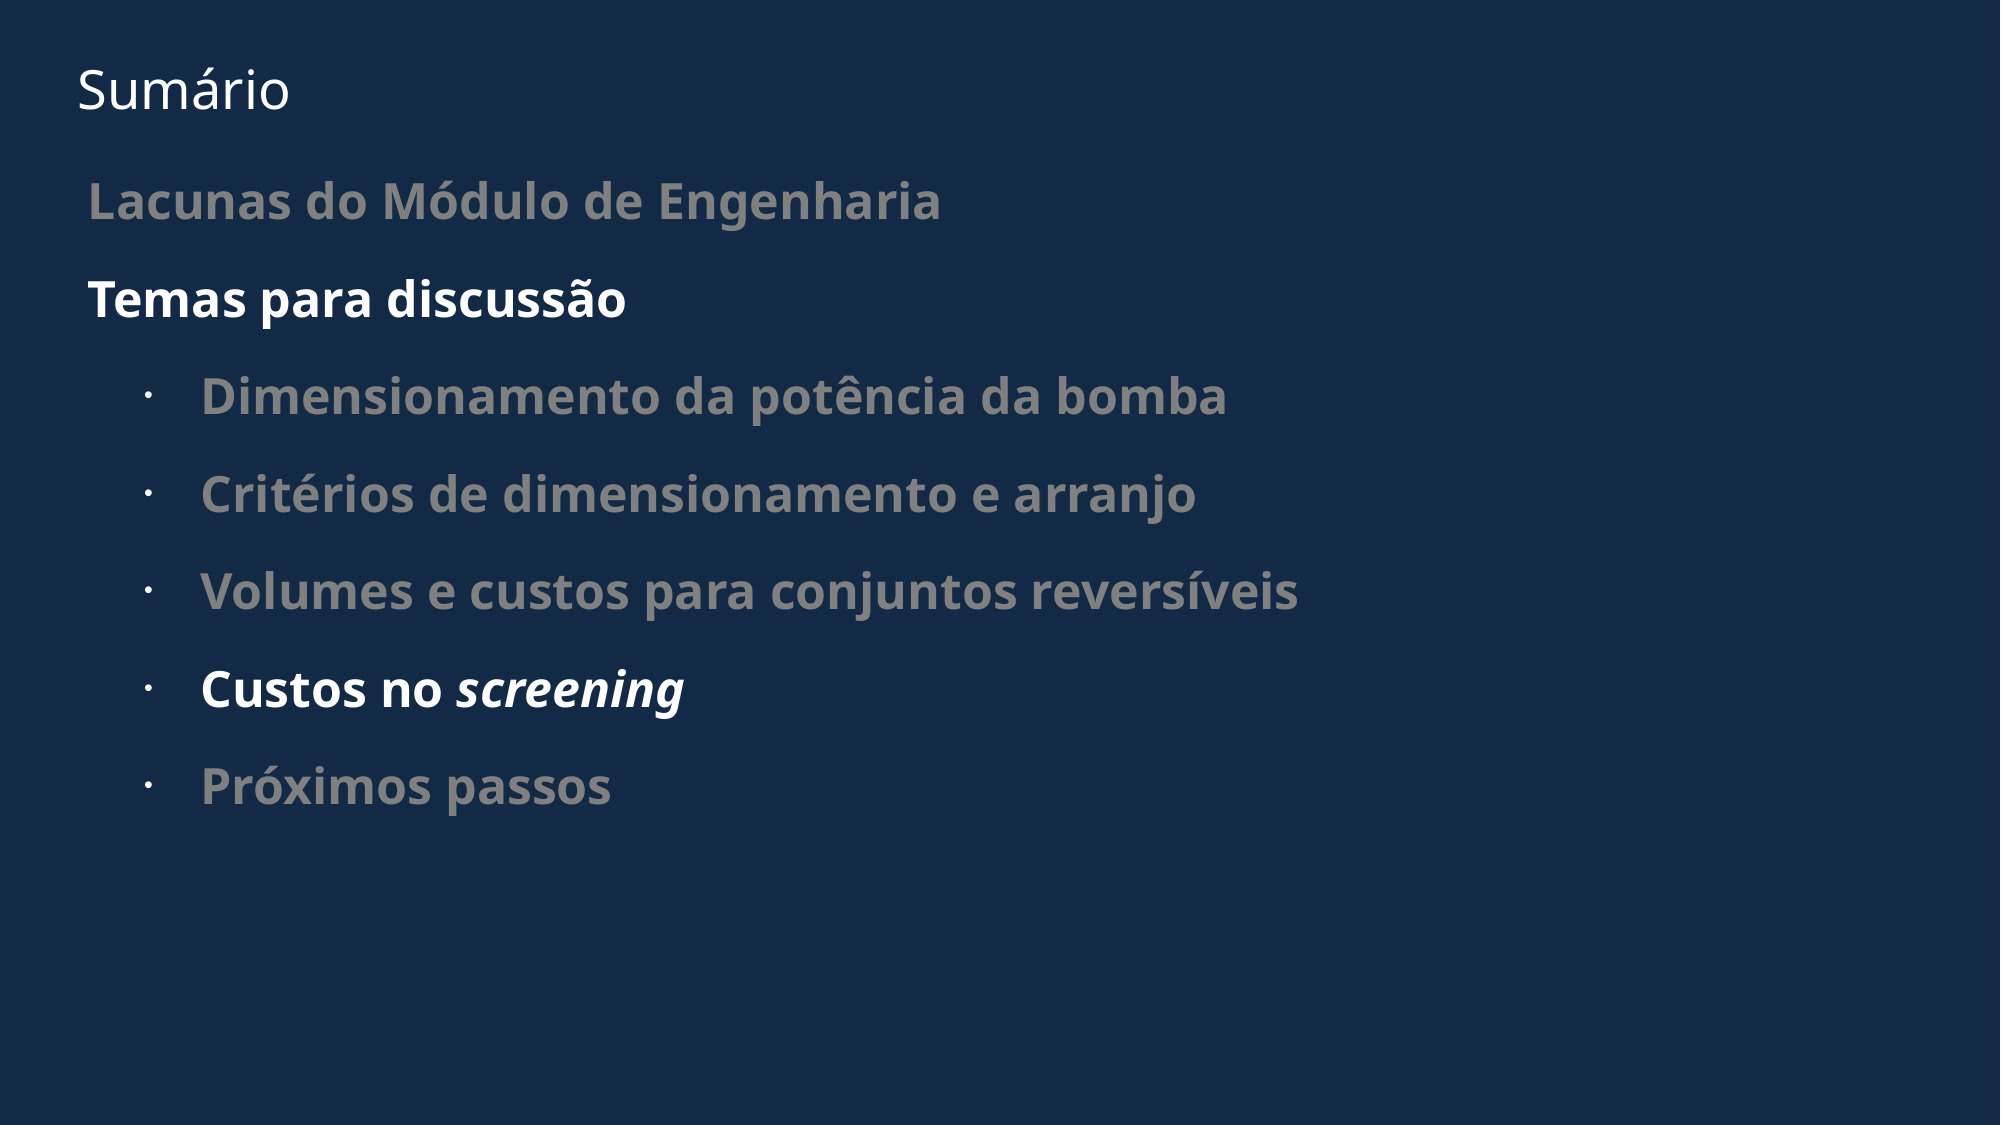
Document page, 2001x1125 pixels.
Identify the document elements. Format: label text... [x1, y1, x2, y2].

title Sumário [62, 37, 1926, 138]
list Lacunas do Módulo de Engenharia Temas para discussão Dimensionamento da potência da bomba Critérios de dimensionamento e arranjo Volumes e custos para conjuntos reversíveis Custos no screening Próximos passos [62, 162, 1926, 1076]
